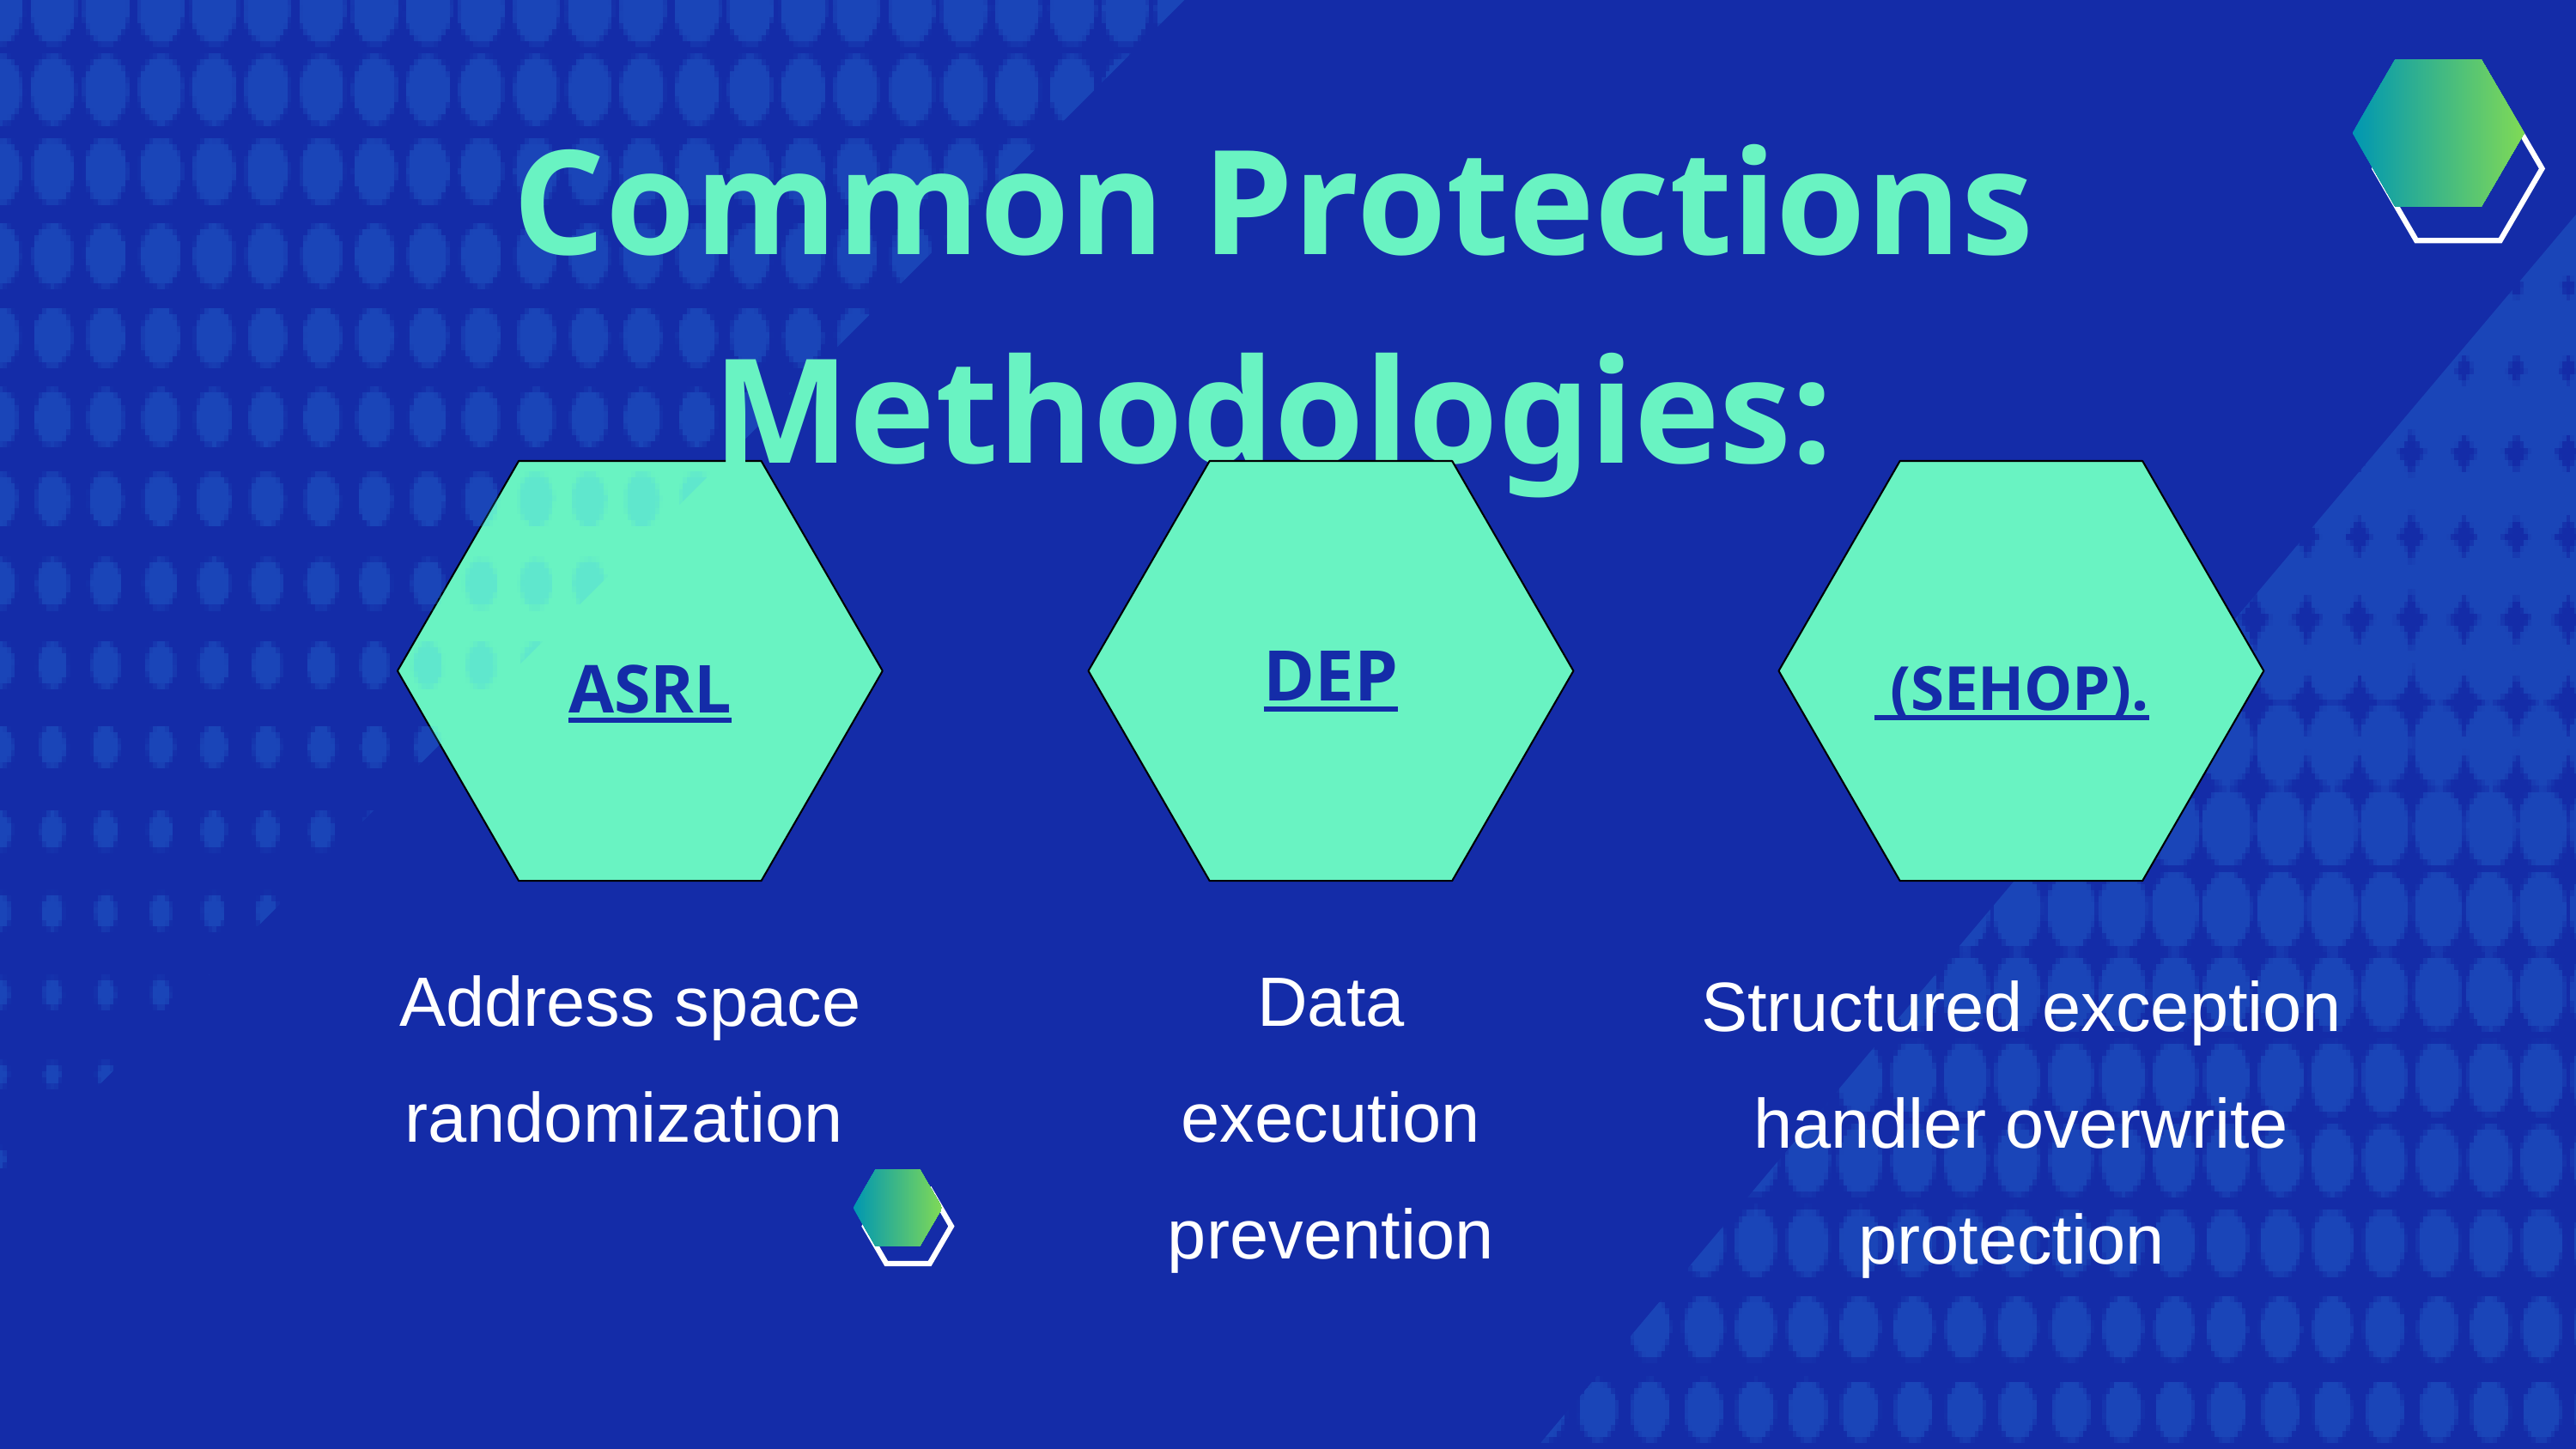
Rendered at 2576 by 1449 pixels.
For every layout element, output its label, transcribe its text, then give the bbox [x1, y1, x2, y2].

text_box [1807, 460, 2235, 620]
text_box [556, 492, 859, 629]
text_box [853, 1164, 952, 1264]
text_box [1097, 614, 1564, 1127]
text_box [1535, 214, 2576, 1449]
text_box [397, 630, 884, 1127]
text_box Common Protections Methodologies: [110, 74, 2436, 492]
text_box [0, 0, 1185, 1185]
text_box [2352, 48, 2543, 241]
text_box [1088, 663, 1093, 680]
text_box [1569, 663, 1574, 679]
text_box [1121, 460, 1540, 613]
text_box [1690, 621, 2353, 1251]
